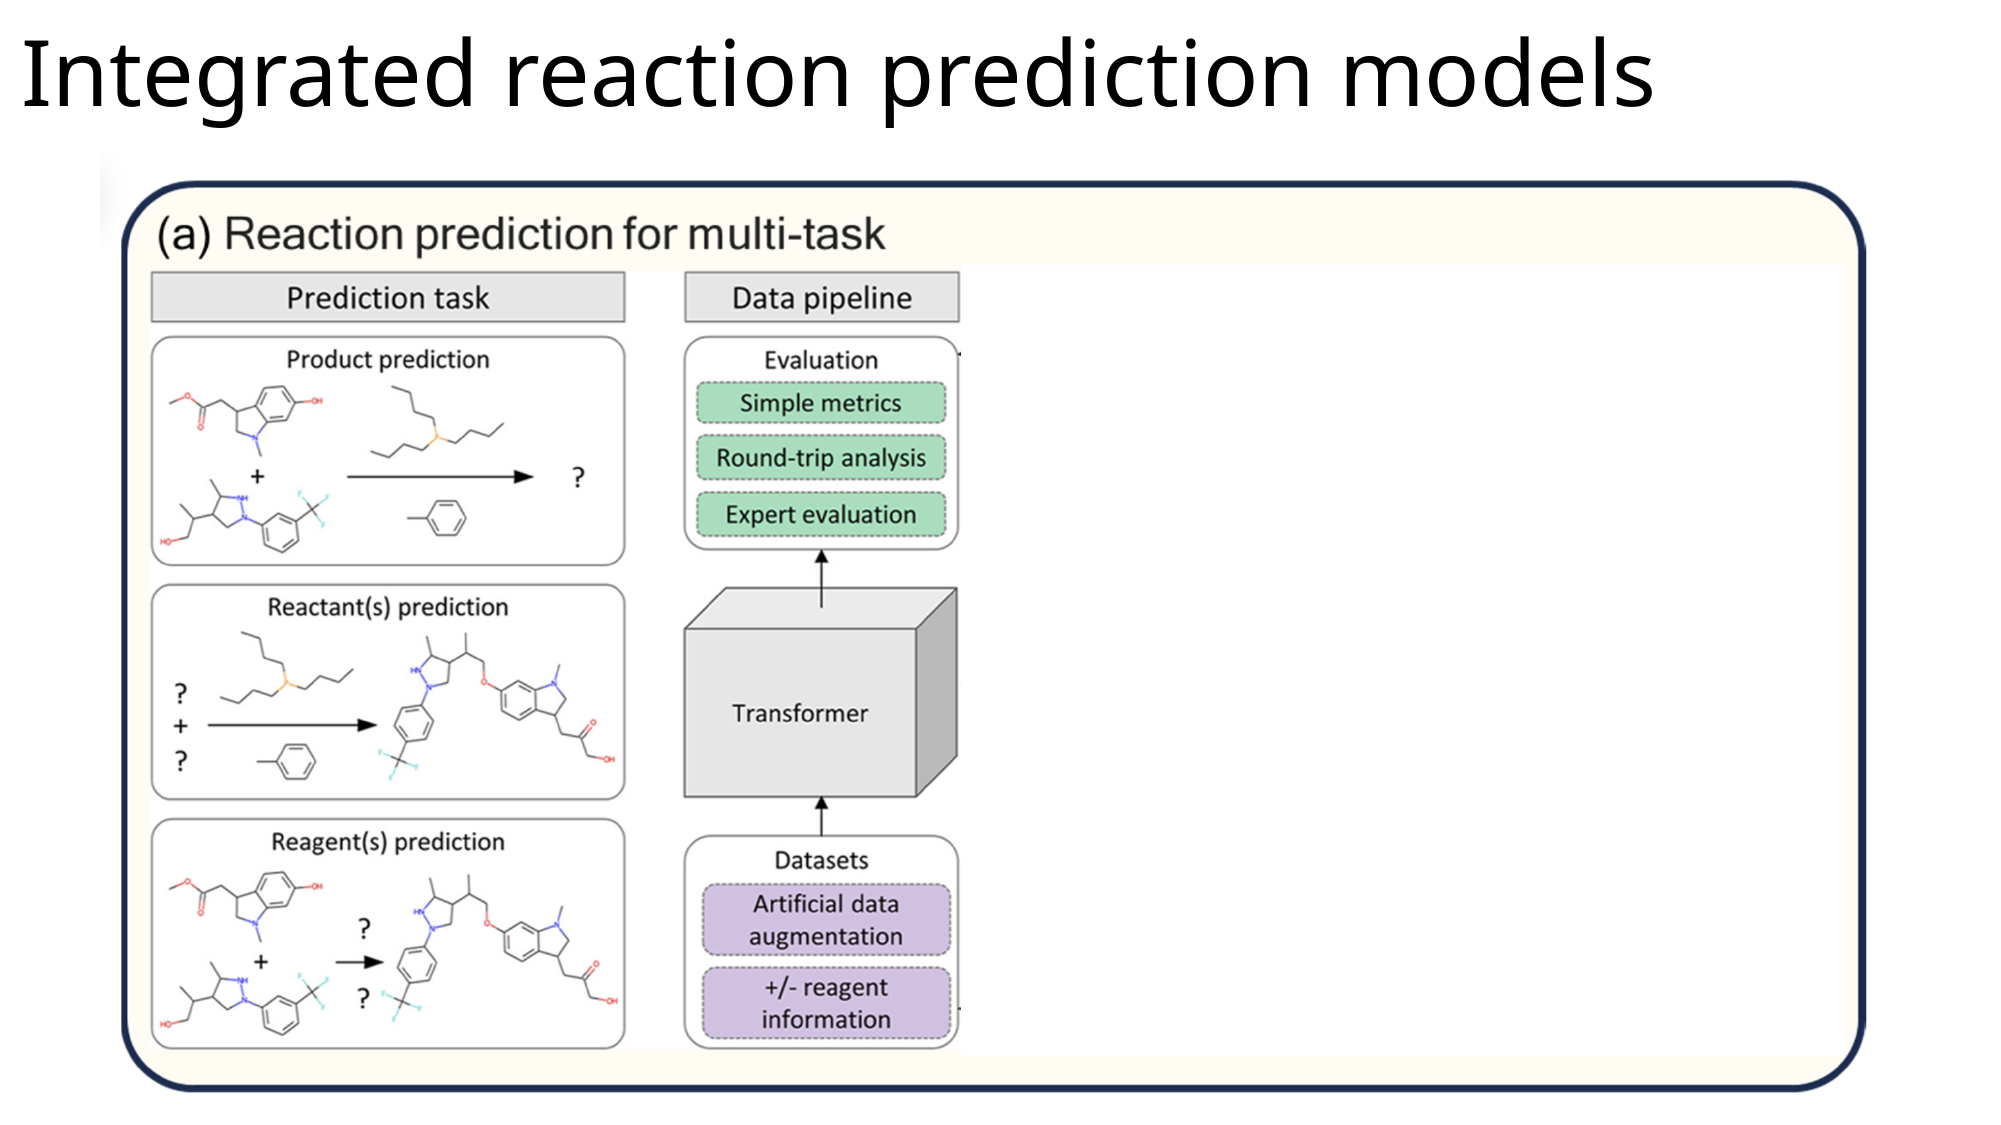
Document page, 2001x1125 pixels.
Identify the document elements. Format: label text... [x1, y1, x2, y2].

picture [100, 154, 1900, 1101]
title Integrated reaction prediction models [6, 0, 1732, 186]
